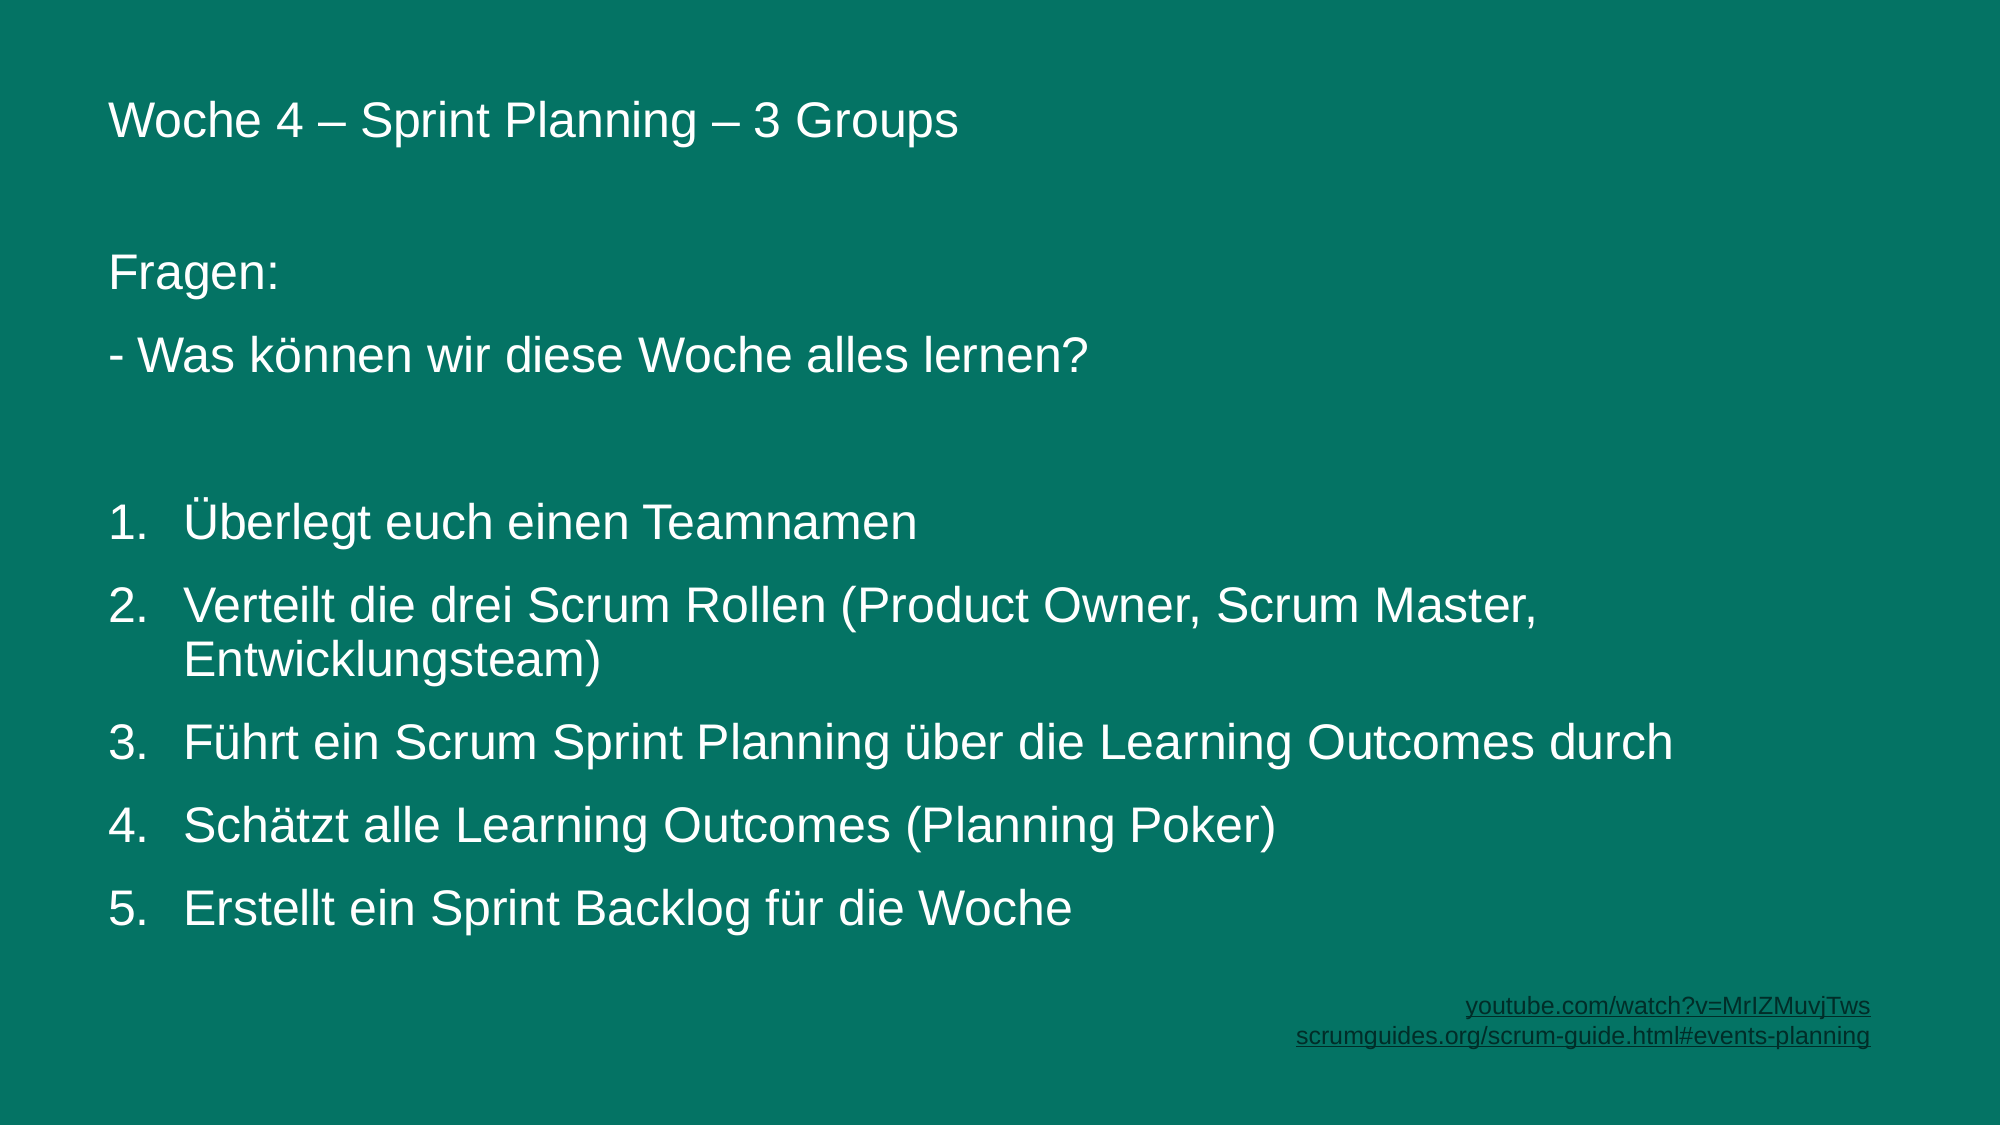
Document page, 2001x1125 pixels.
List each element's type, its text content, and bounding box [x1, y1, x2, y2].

title Woche 4 – Sprint Planning – 3 Groups [108, 94, 1377, 243]
list Fragen: Was können wir diese Woche alles lernen? Überlegt euch einen Teamnamen Verteilt die drei Scrum Rollen (Product Owner, Scrum Master, Entwicklungsteam) Führt ein Scrum Sprint Planning über die Learning Outcomes durch Schätzt alle Learning Outcomes (Planning Poker) Erstellt ein Sprint Backlog für die Woche [108, 246, 1767, 981]
text_box youtube.com/watch?v=MrIZMuvjTws scrumguides.org/scrum-guide.html#events-planning [549, 899, 1872, 1063]
